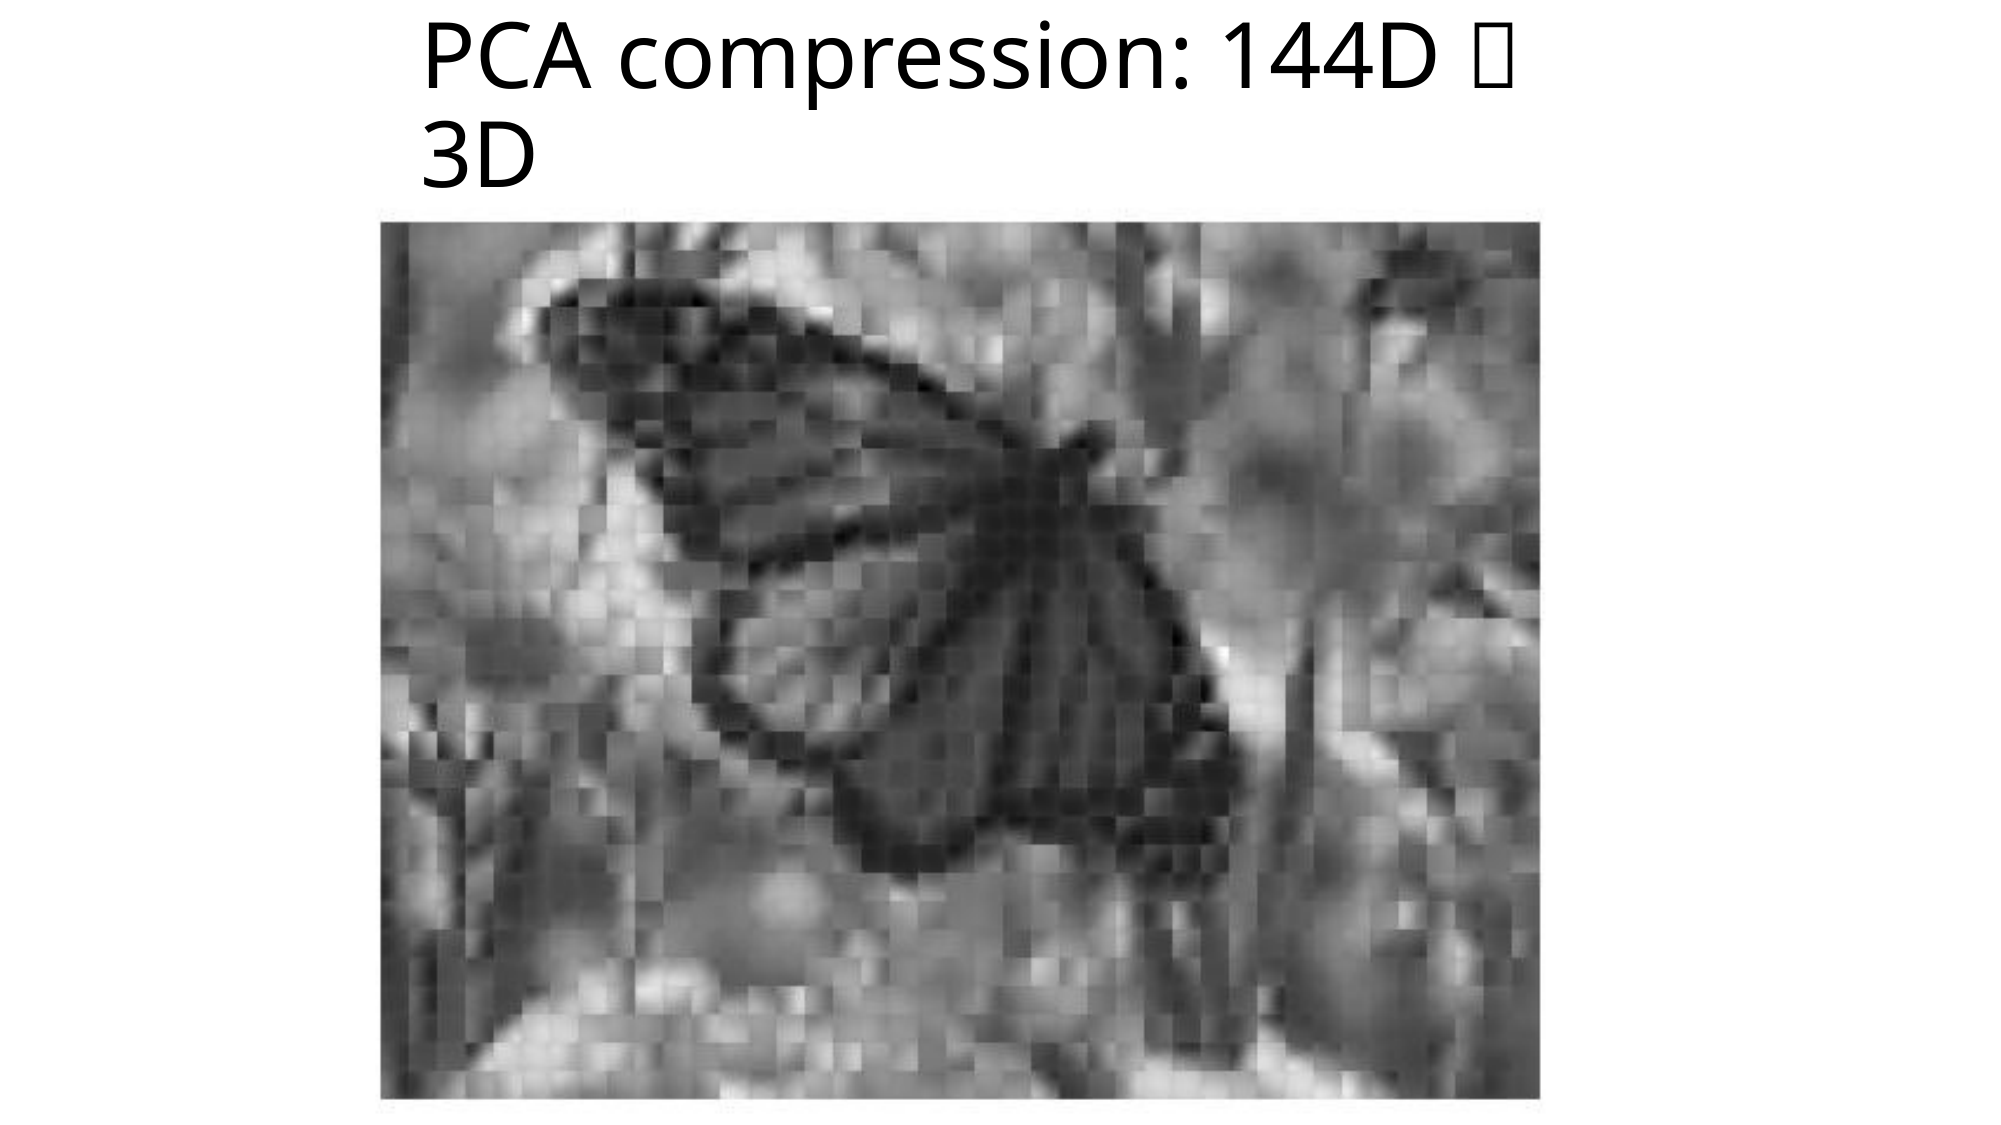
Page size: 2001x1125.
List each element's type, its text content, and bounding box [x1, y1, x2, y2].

picture [358, 190, 1584, 1114]
title PCA compression: 144D  3D [405, 0, 1584, 190]
